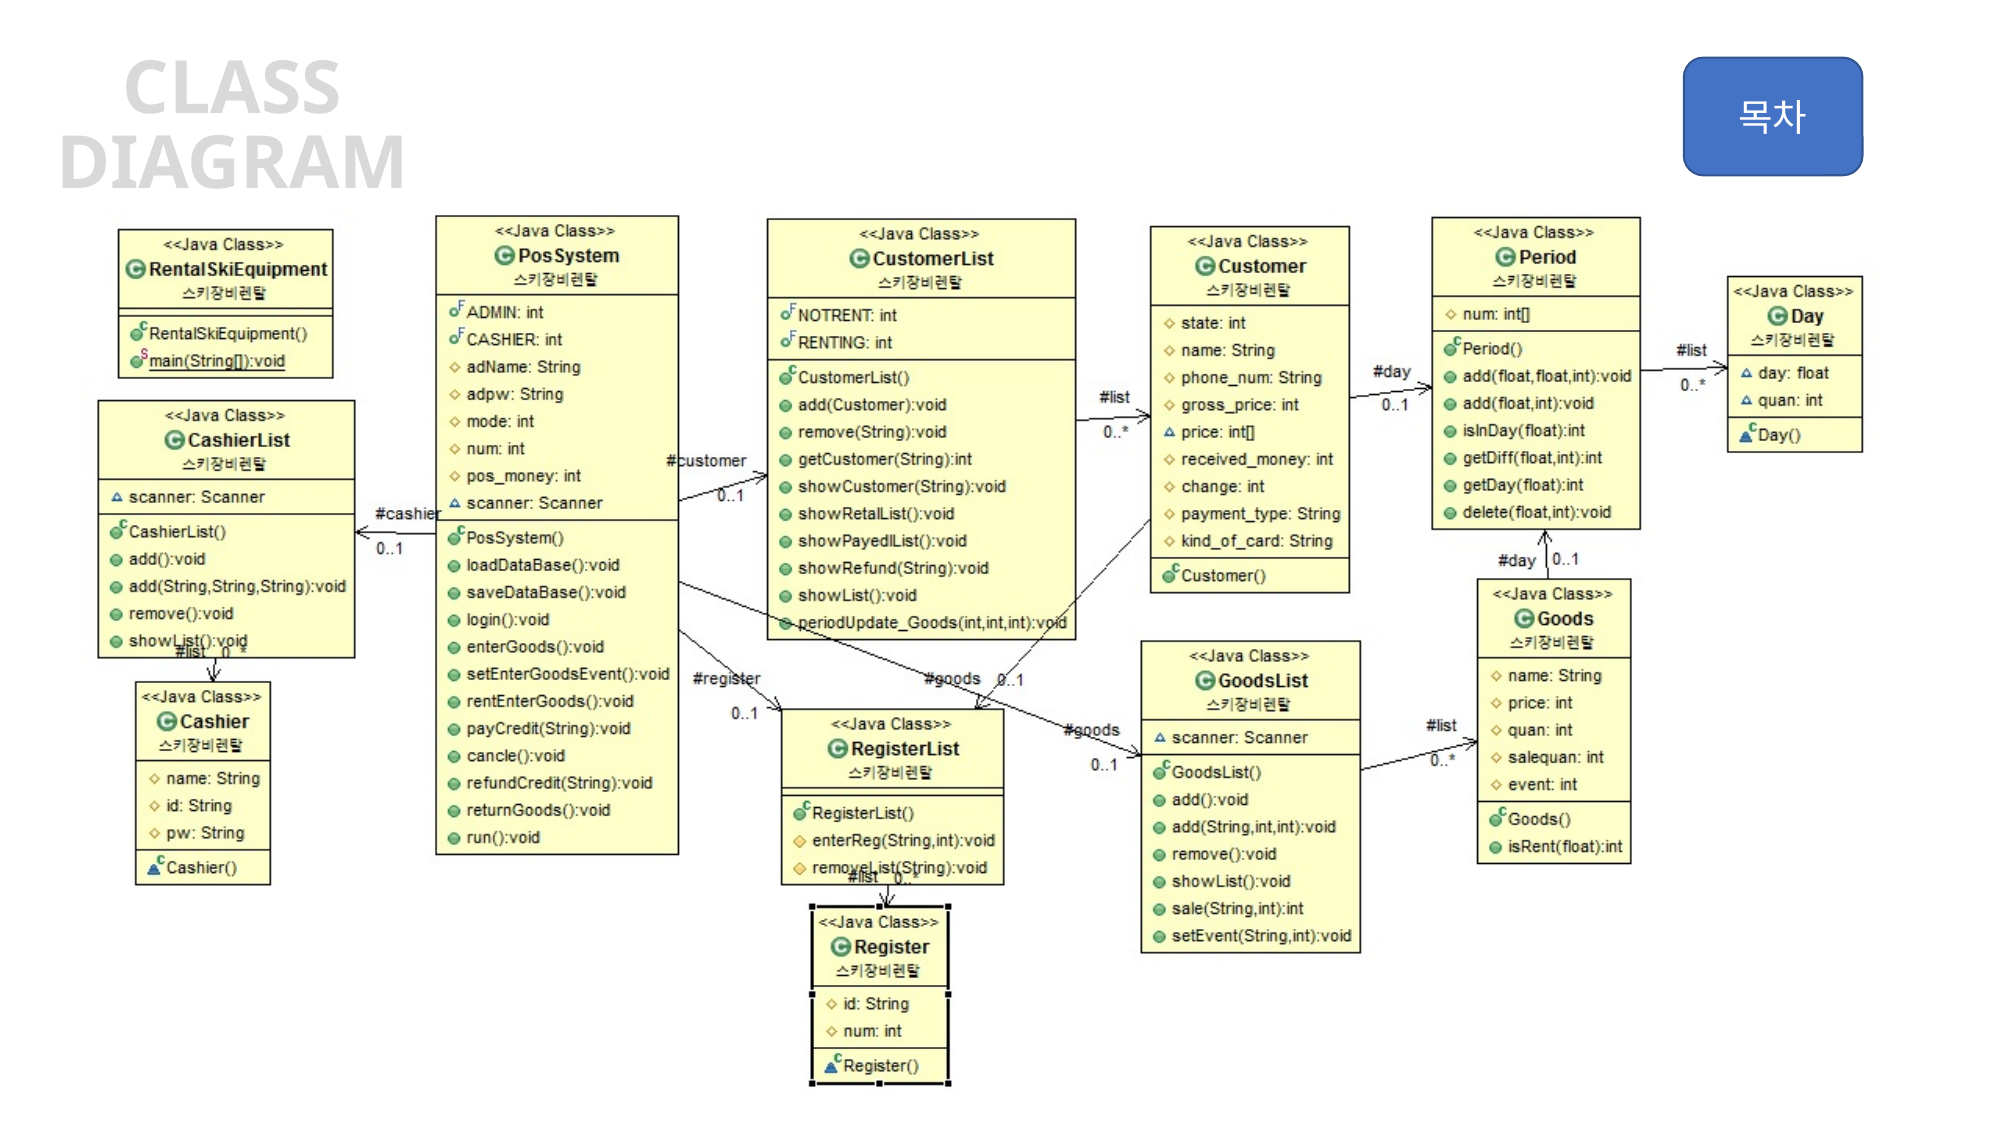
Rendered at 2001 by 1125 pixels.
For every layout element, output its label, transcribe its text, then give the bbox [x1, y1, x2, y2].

title Class diagram [0, 45, 465, 211]
picture [79, 211, 1879, 1102]
